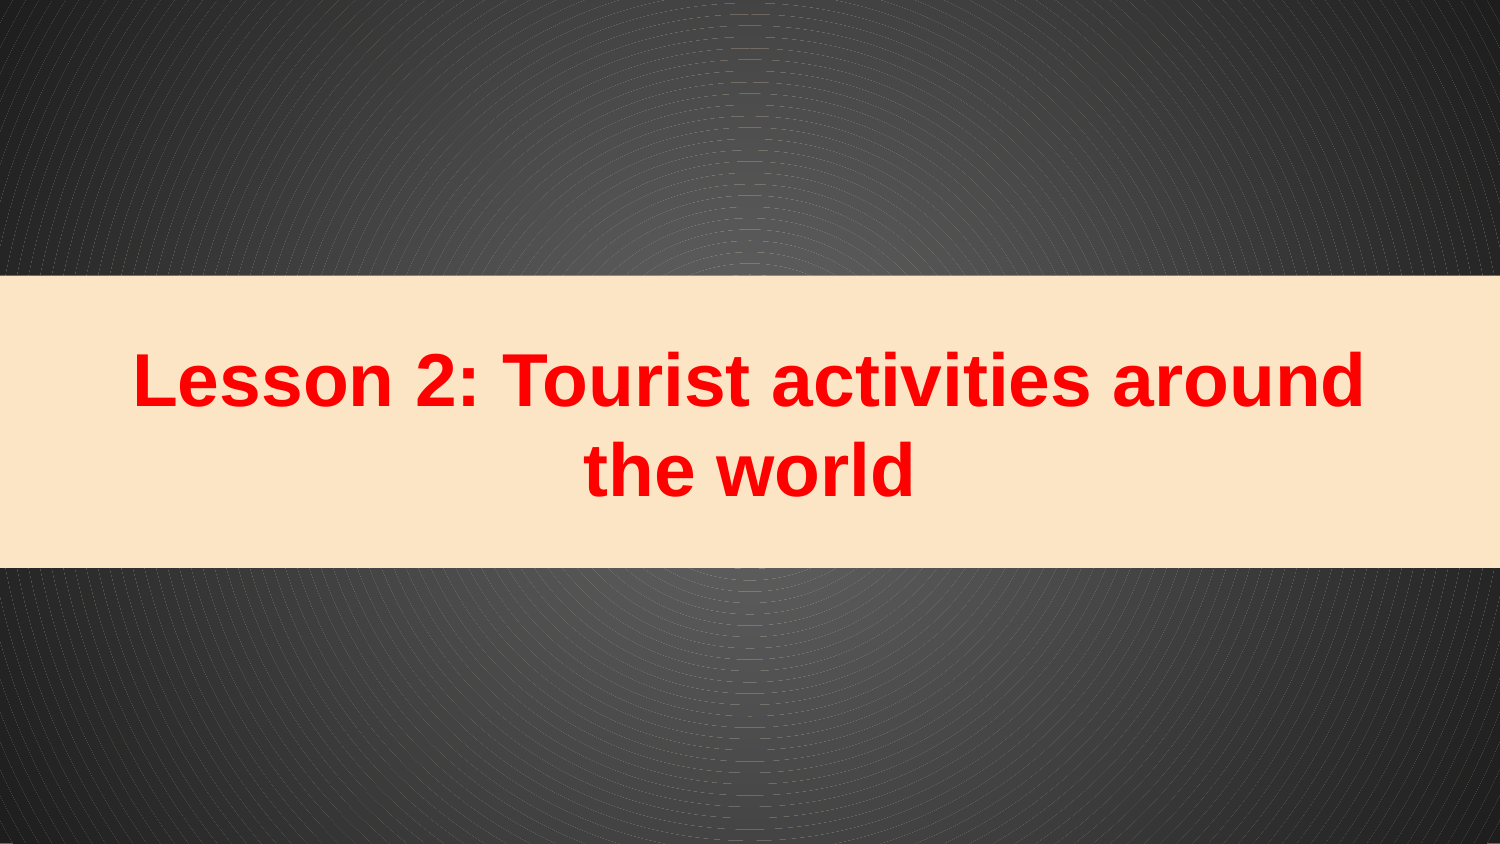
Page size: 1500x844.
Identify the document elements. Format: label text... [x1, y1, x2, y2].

slide_number [1389, 764, 1480, 830]
title Lesson 2: Tourist activities around the world [51, 321, 1449, 523]
